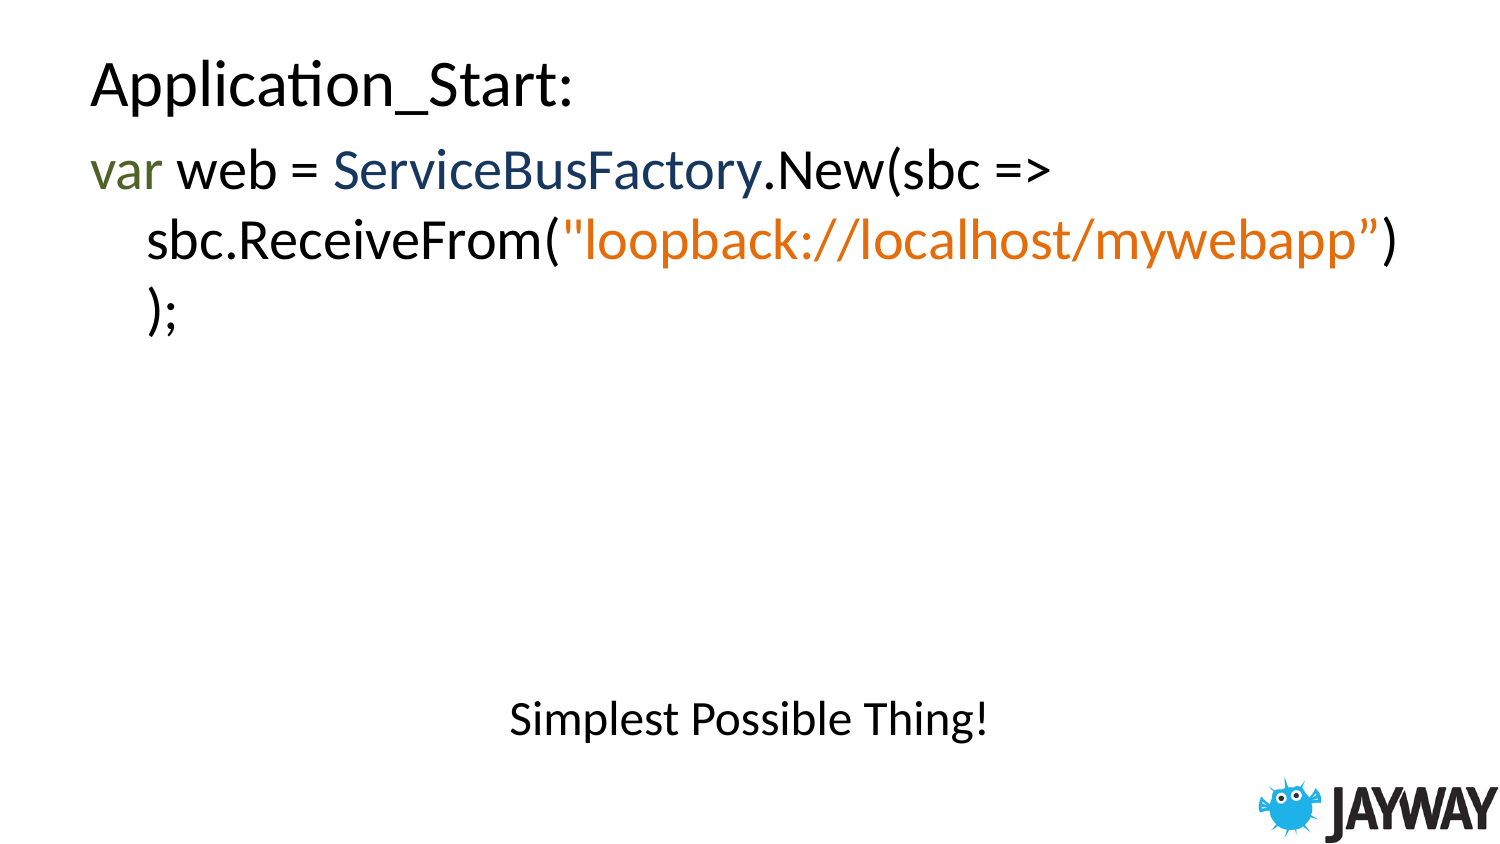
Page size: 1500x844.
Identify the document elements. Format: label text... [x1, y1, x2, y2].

picture [1257, 775, 1500, 844]
list Simplest Possible Thing! [75, 678, 1425, 754]
list Application_Start: var web = ServiceBusFactory.New(sbc => sbc.ReceiveFrom("loopback://localhost/mywebapp”)); [75, 32, 1425, 662]
